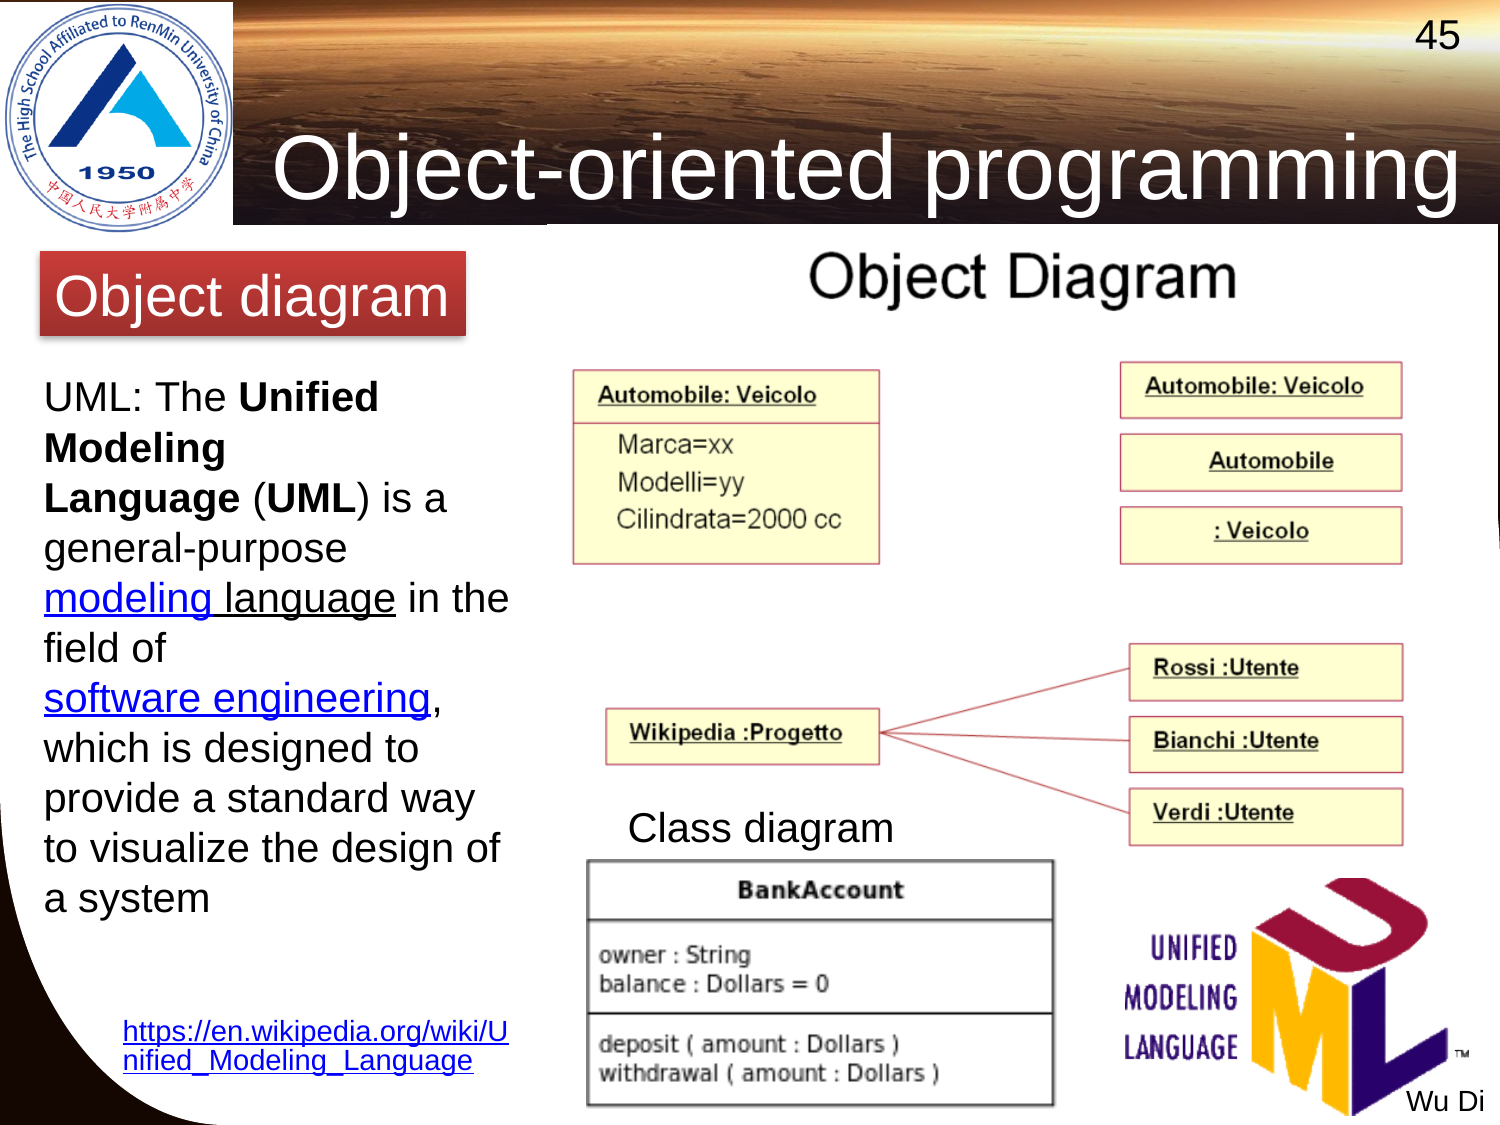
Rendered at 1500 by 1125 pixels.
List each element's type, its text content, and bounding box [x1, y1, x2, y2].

text_box Object diagram [39, 251, 466, 336]
picture [0, 0, 1500, 1116]
picture [1418, 26, 1428, 40]
text_box https://en.wikipedia.org/wiki/Unified_Modeling_Language [107, 1005, 531, 1055]
text_box UML: The Unified Modeling Language (UML) is a general-purpose modeling language in the field of software engineering, which is designed to provide a standard way to visualize the design of a system [28, 362, 535, 928]
title Object-oriented programming [237, 45, 1498, 225]
